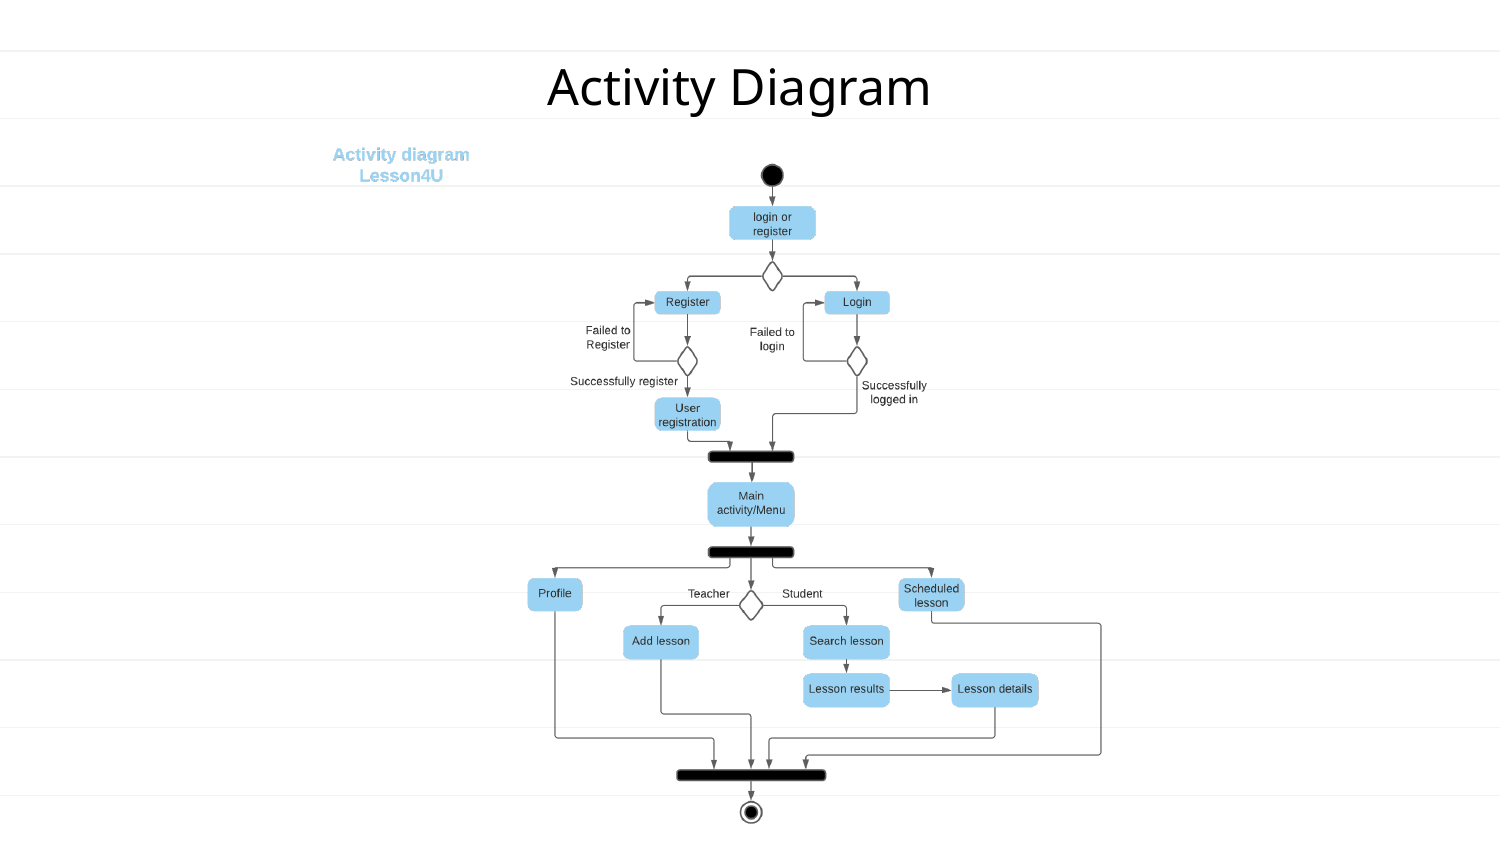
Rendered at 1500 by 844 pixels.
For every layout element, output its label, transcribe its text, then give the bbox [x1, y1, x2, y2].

title Activity Diagram [319, 10, 1161, 131]
picture [294, 122, 1122, 844]
